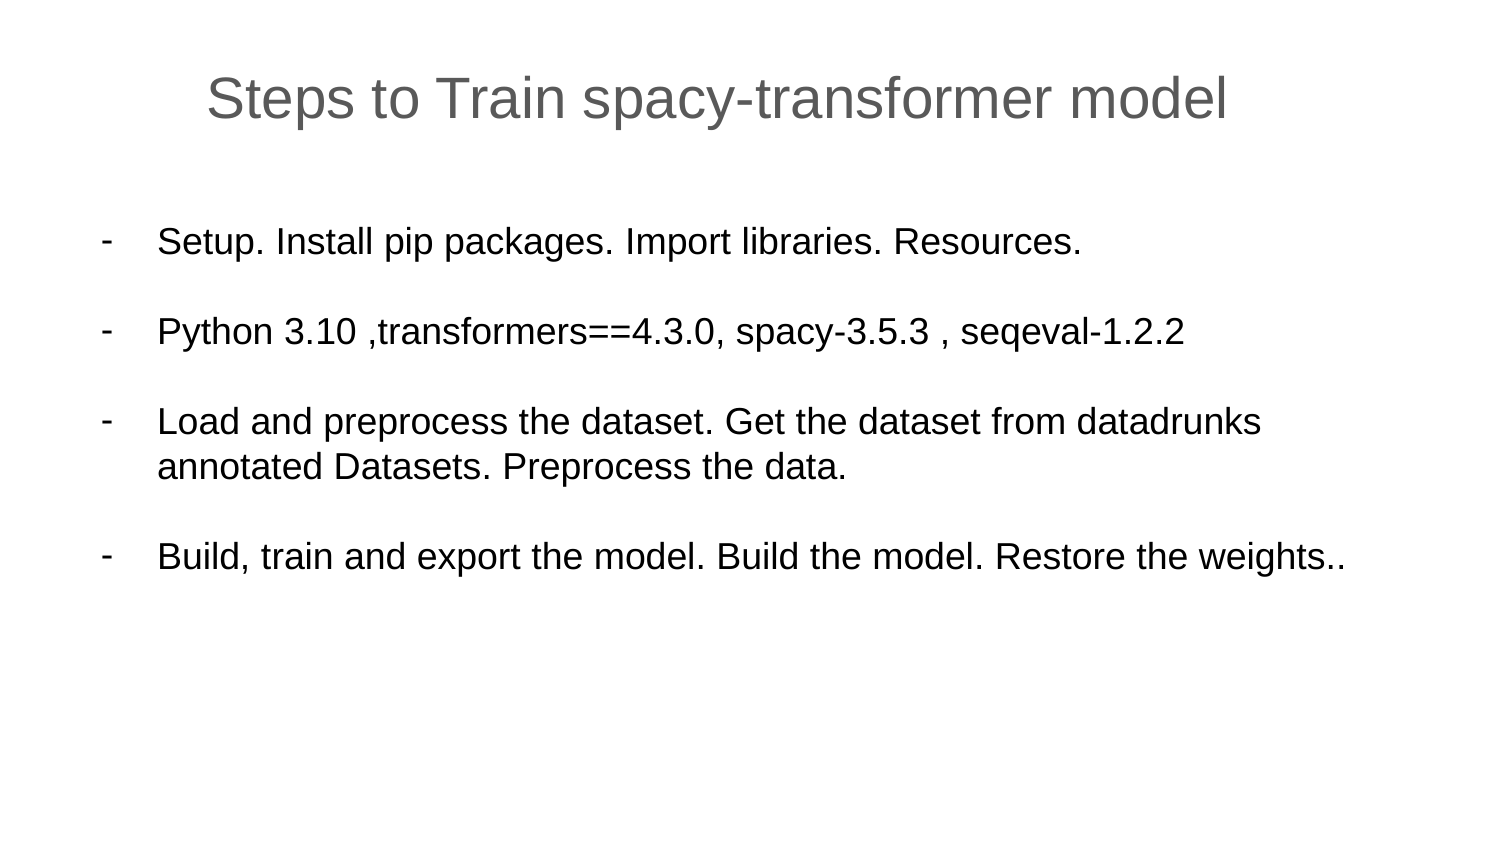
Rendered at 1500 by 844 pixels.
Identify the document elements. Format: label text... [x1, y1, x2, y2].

subtitle Steps to Train spacy-transformer model [19, 45, 1417, 176]
text_box Setup. Install pip packages. Import libraries. Resources. Python 3.10 ,transformers==4.3.0, spacy-3.5.3 , seqeval-1.2.2 Load and preprocess the dataset. Get the dataset from datadrunks annotated Datasets. Preprocess the data. Build, train and export the model. Build the model. Restore the weights.. [67, 202, 1399, 593]
